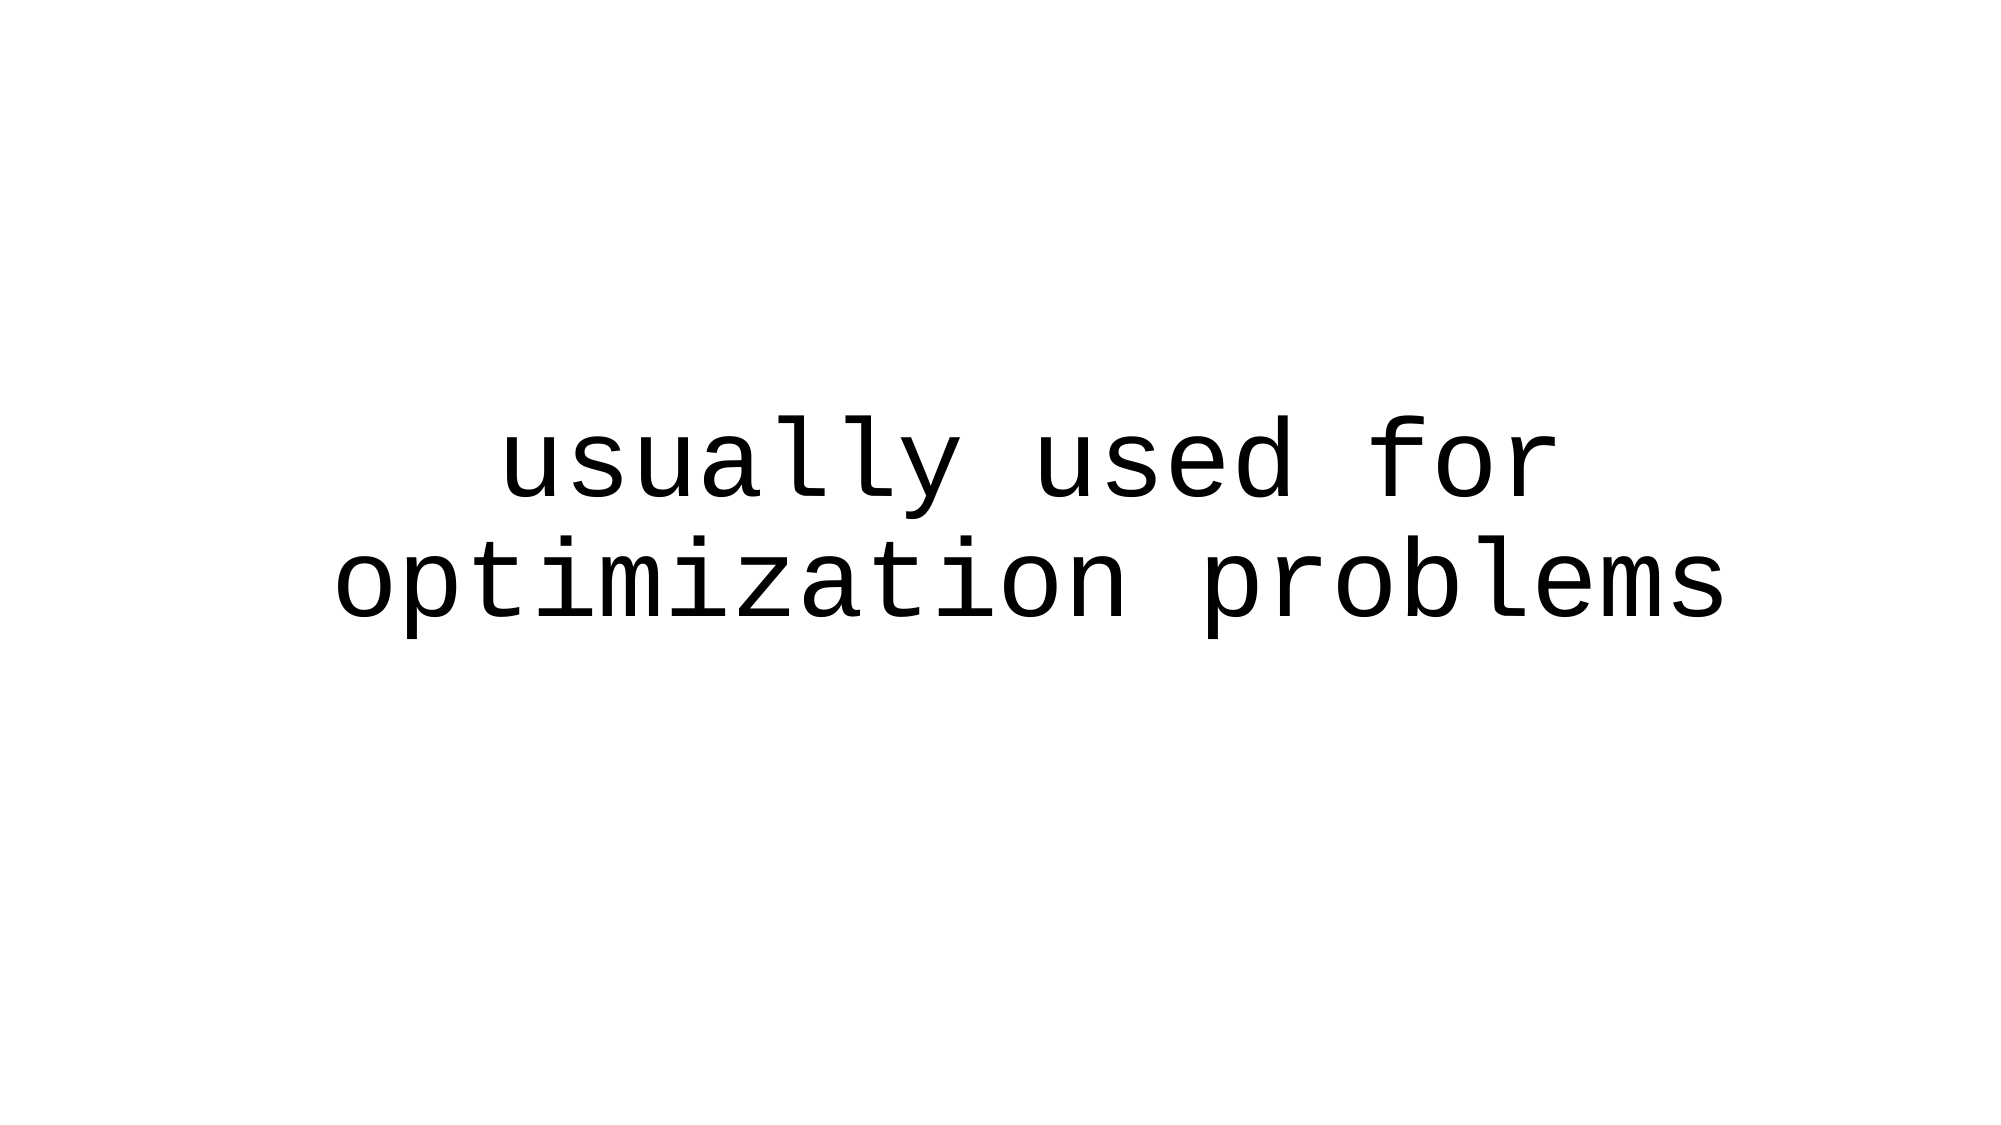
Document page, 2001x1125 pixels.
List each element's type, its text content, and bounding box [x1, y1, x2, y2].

title usually used for optimization problems [306, 388, 1758, 649]
